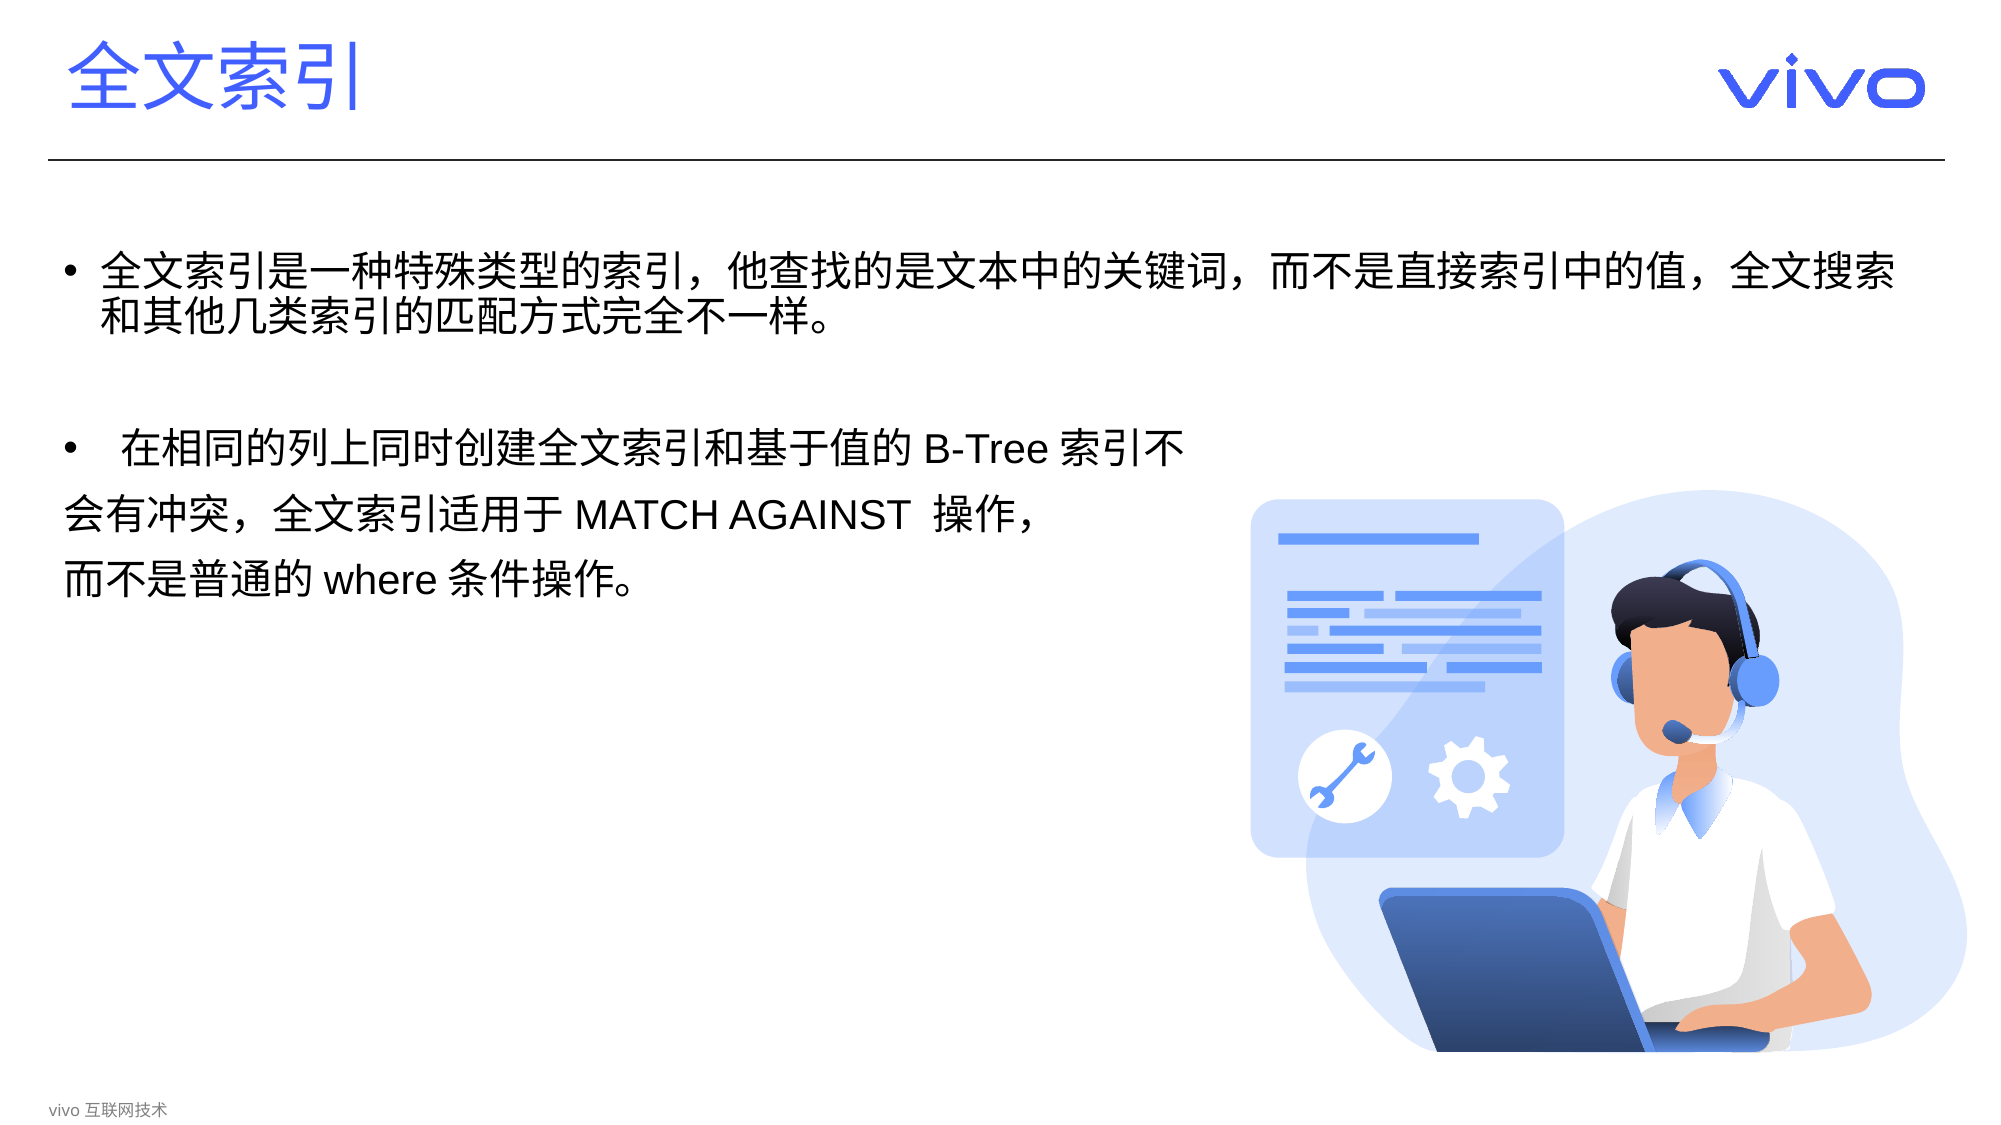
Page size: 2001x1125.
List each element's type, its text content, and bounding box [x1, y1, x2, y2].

title 全文索引 [51, 0, 1782, 160]
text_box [1250, 478, 1972, 1060]
picture [1782, 53, 1925, 108]
list 全文索引是一种特殊类型的索引，他查找的是文本中的关键词，而不是直接索引中的值，全文搜索和其他几类索引的匹配方式完全不一样。 在相同的列上同时创建全文索引和基于值的B-Tree索引不 会有冲突，全文索引适用于MATCH AGAINST 操作， 而不是普通的where条件操作。 [48, 172, 1946, 1092]
